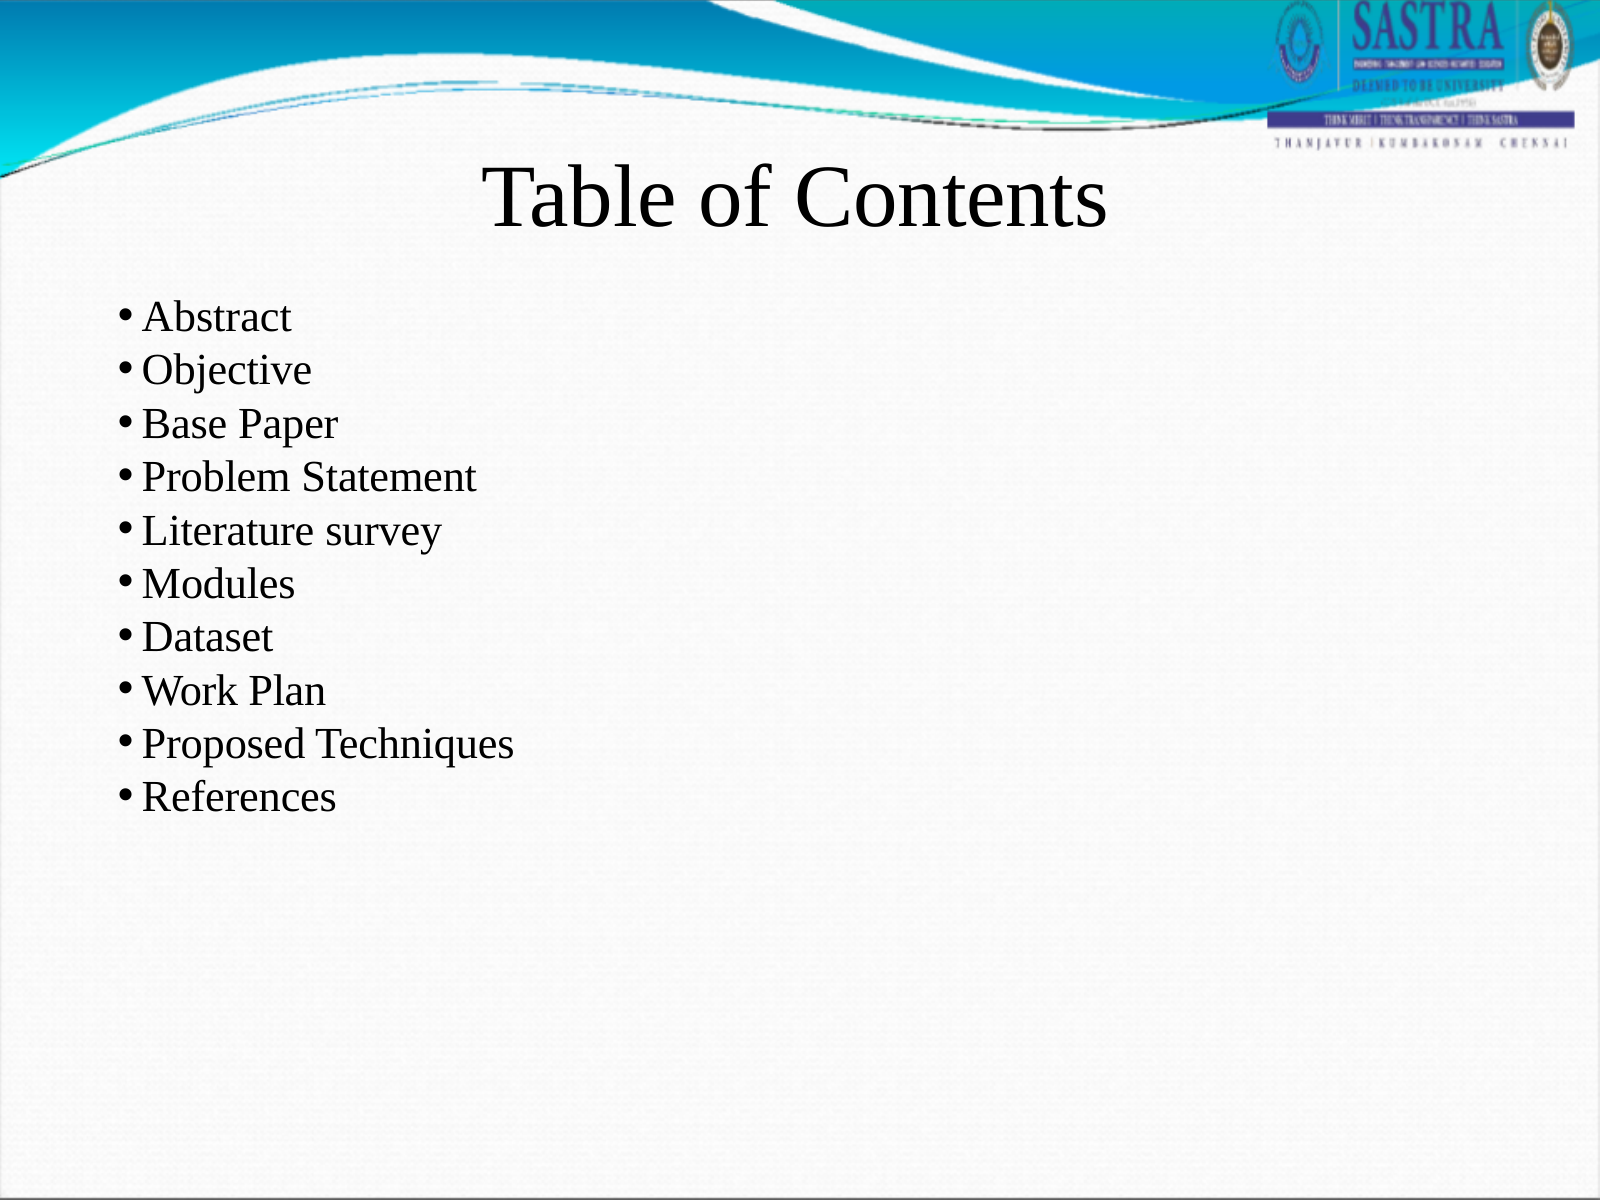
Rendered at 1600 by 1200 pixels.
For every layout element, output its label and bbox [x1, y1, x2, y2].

text_box [481, 147, 1117, 260]
text_box [0, 0, 1600, 1200]
text_box [94, 291, 536, 986]
